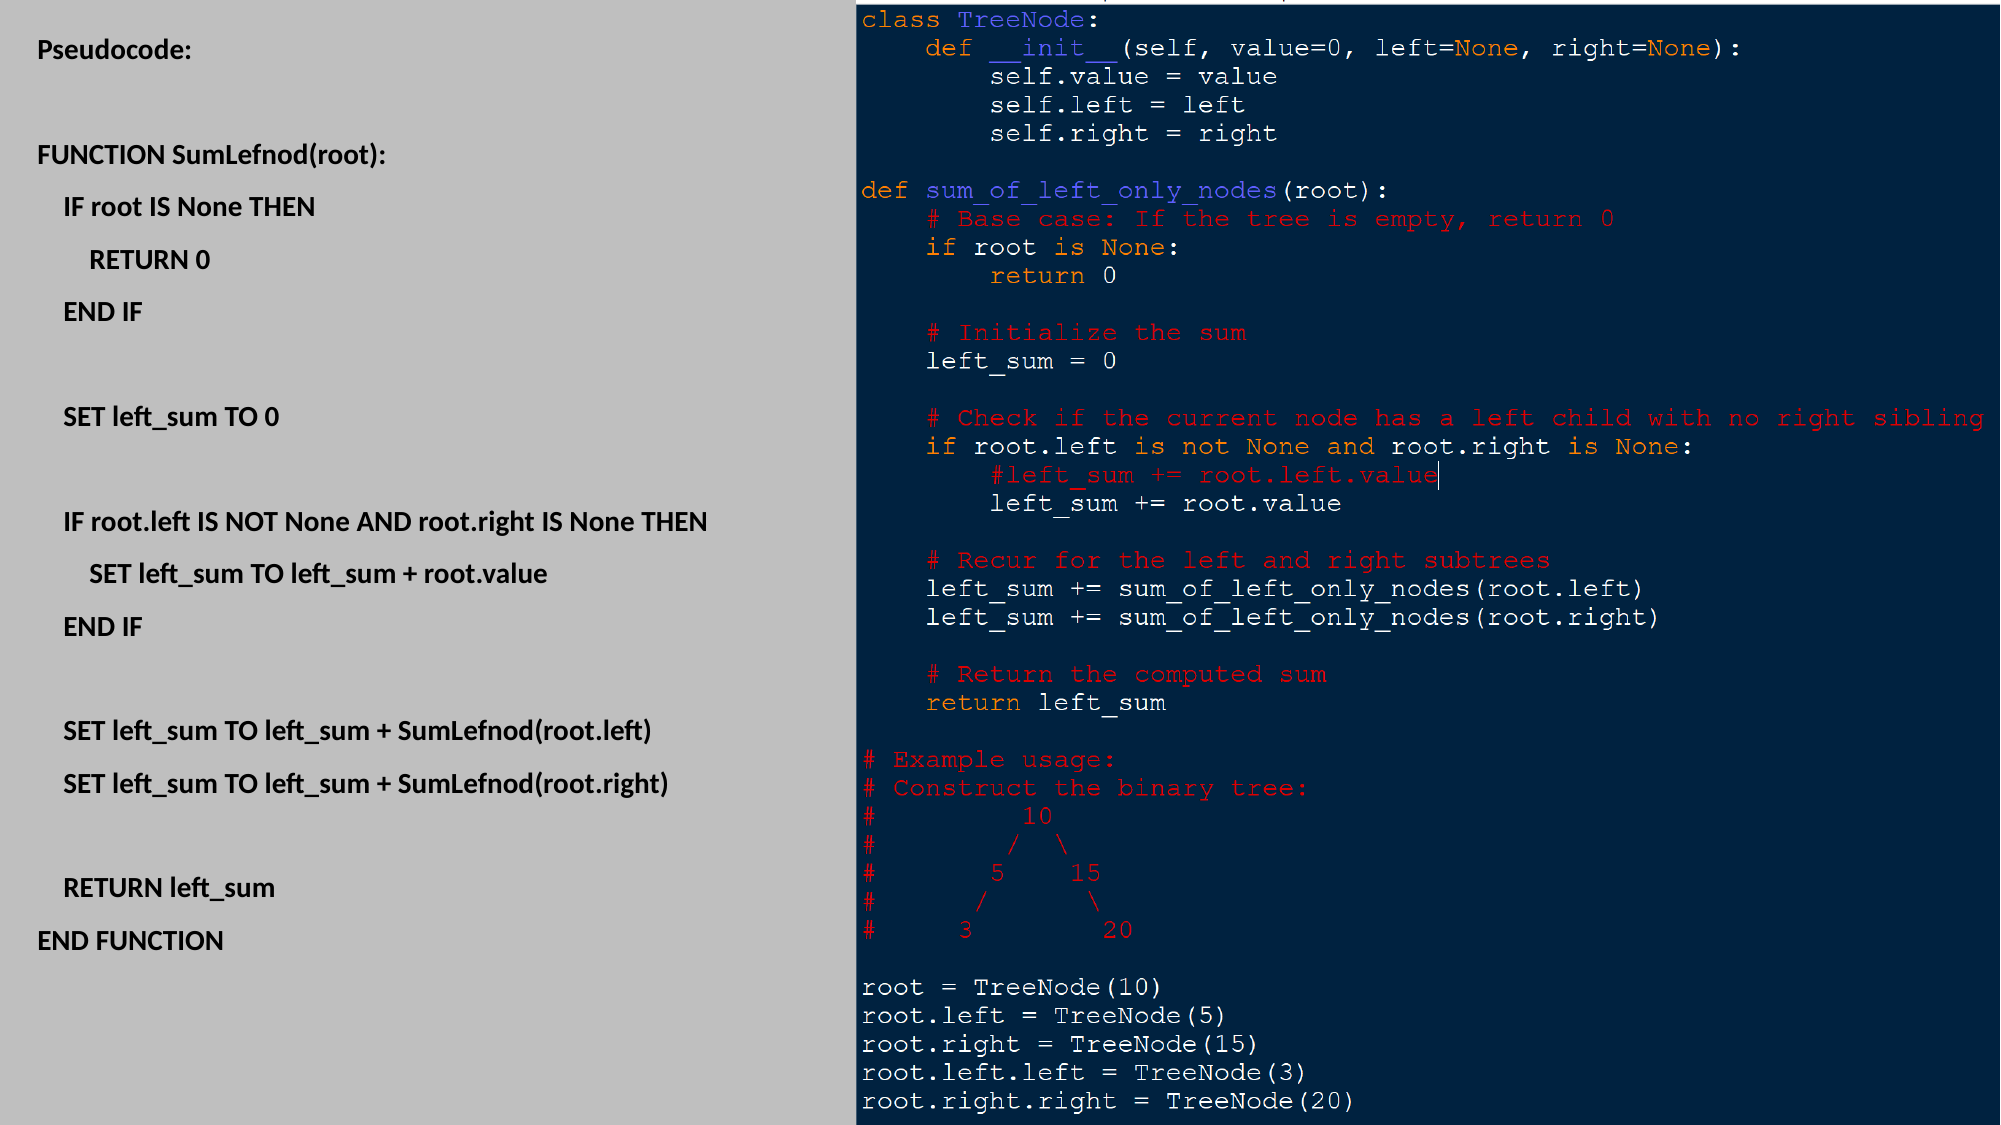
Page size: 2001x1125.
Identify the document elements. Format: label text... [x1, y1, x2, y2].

picture [856, 0, 2000, 1125]
list Pseudocode: FUNCTION SumLefnod(root): IF root IS None THEN RETURN 0 END IF SET left_sum TO 0 IF root.left IS NOT None AND root.right IS None THEN SET left_sum TO left_sum + root.value END IF SET left_sum TO left_sum + SumLefnod(root.left) SET left_sum TO left_sum + SumLefnod(root.right) RETURN left_sum END FUNCTION [22, 27, 838, 1101]
